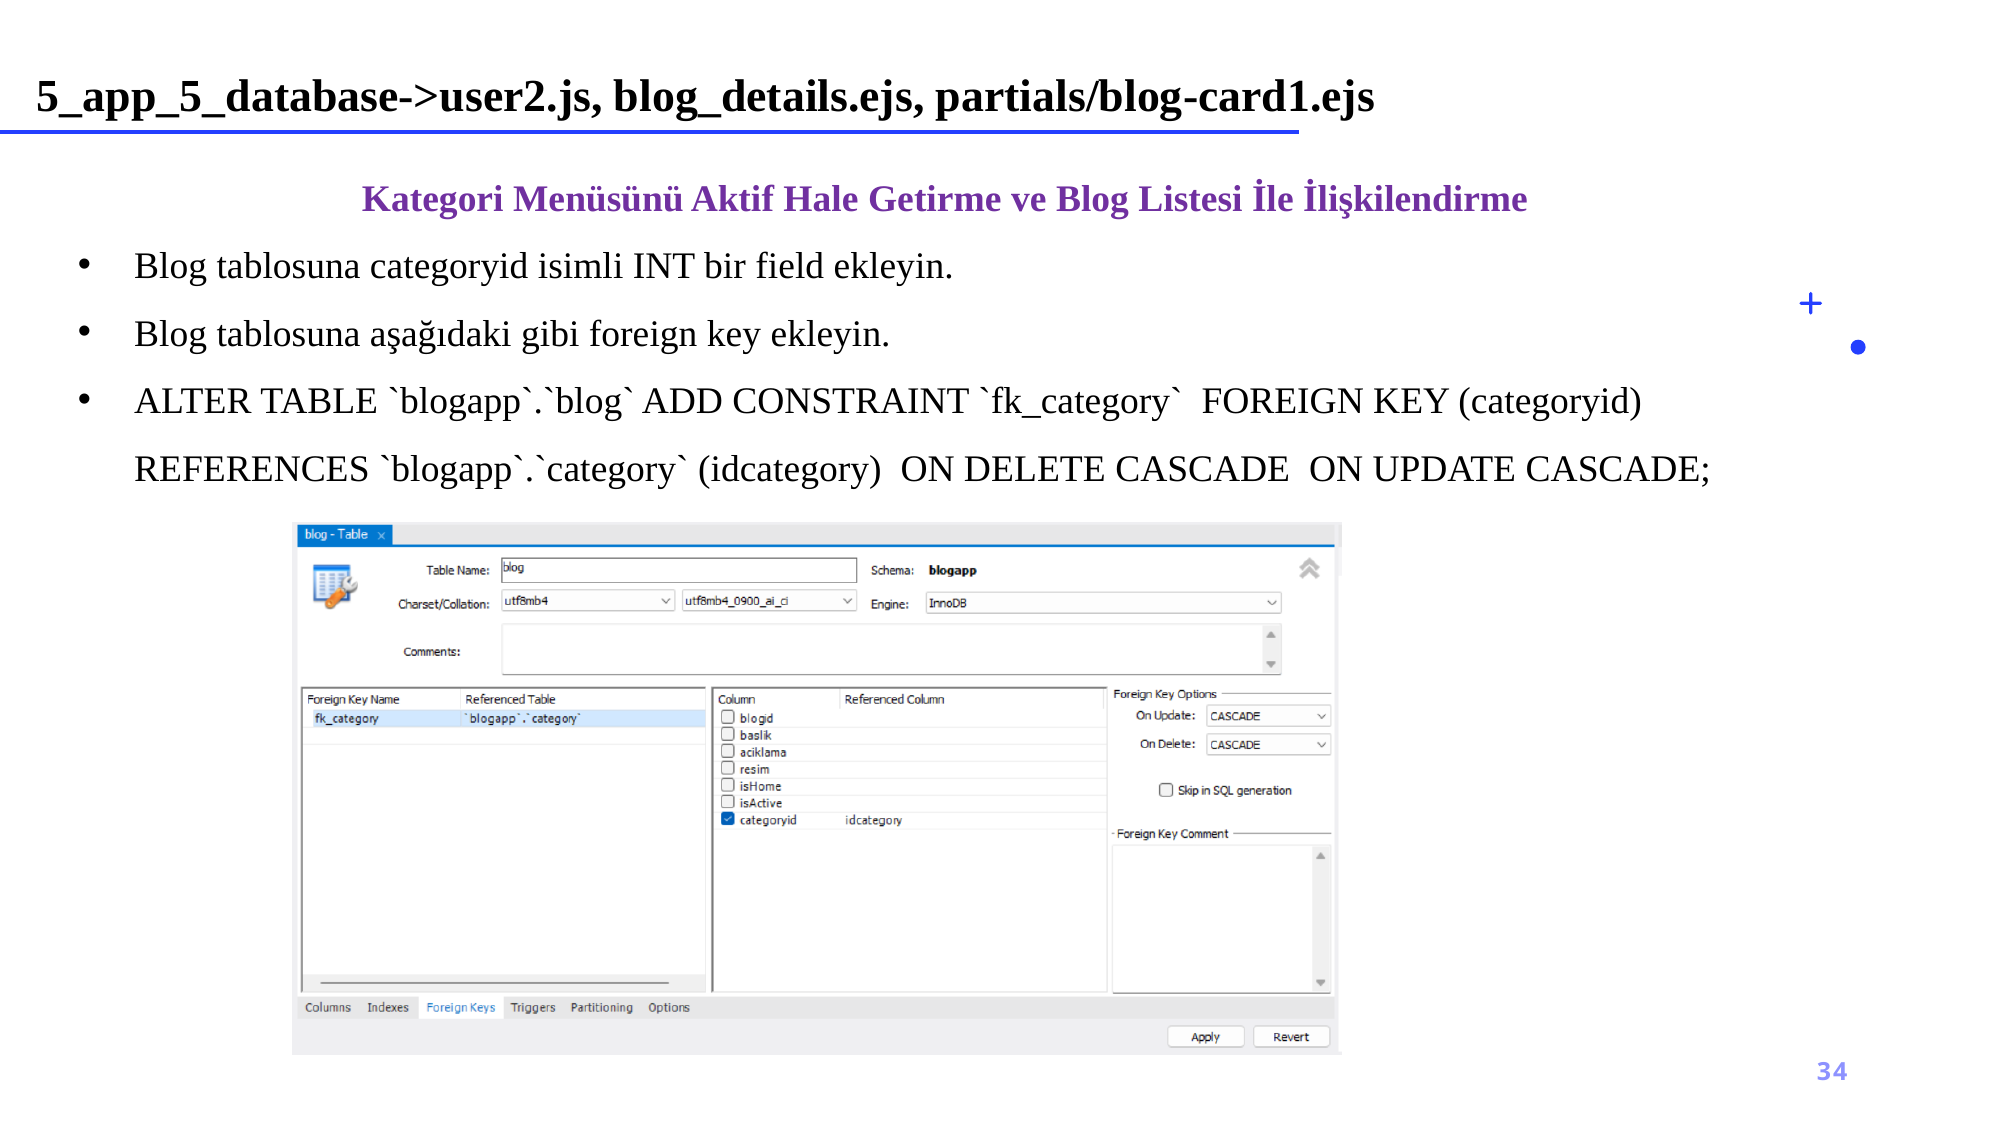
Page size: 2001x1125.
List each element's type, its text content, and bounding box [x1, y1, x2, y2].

text_box 5_app_5_database->user2.js, blog_details.ejs, partials/blog-card1.ejs [21, 34, 1927, 129]
list Kategori Menüsünü Aktif Hale Getirme ve Blog Listesi İle İlişkilendirme Blog tablosuna categoryid isimli INT bir field ekleyin. Blog tablosuna aşağıdaki gibi foreign key ekleyin. ALTER TABLE `blogapp`.`blog` ADD CONSTRAINT `fk_category` FOREIGN KEY (categoryid) REFERENCES `blogapp`.`category` (idcategory) ON DELETE CASCADE ON UPDATE CASCADE; [62, 143, 1829, 1006]
picture [292, 522, 1342, 1055]
slide_number 34 [1412, 1042, 1863, 1103]
